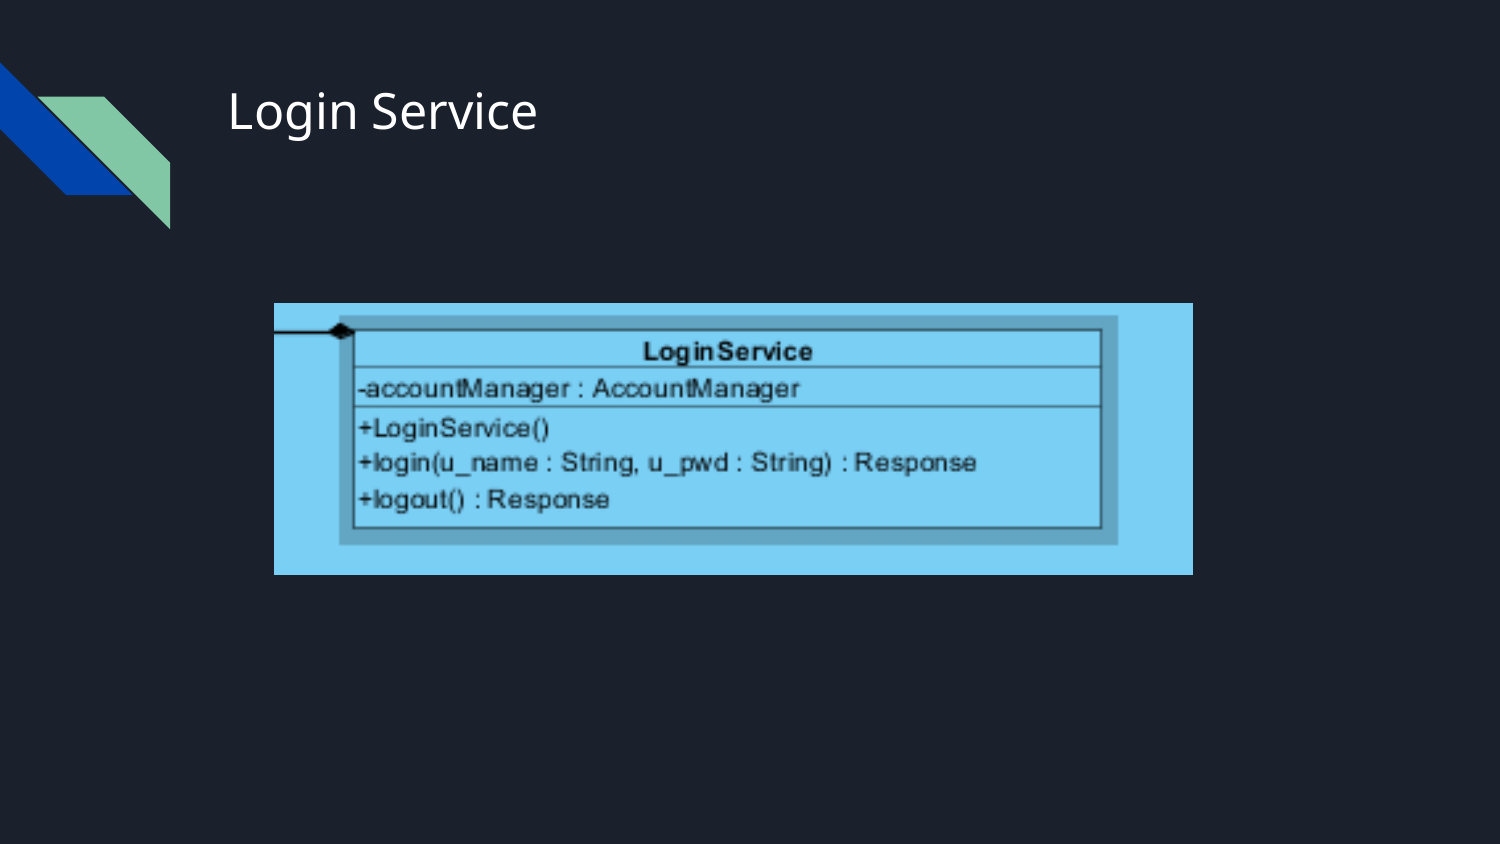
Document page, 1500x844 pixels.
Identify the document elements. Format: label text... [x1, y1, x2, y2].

title Login Service [212, 64, 1368, 215]
picture [273, 302, 1193, 576]
